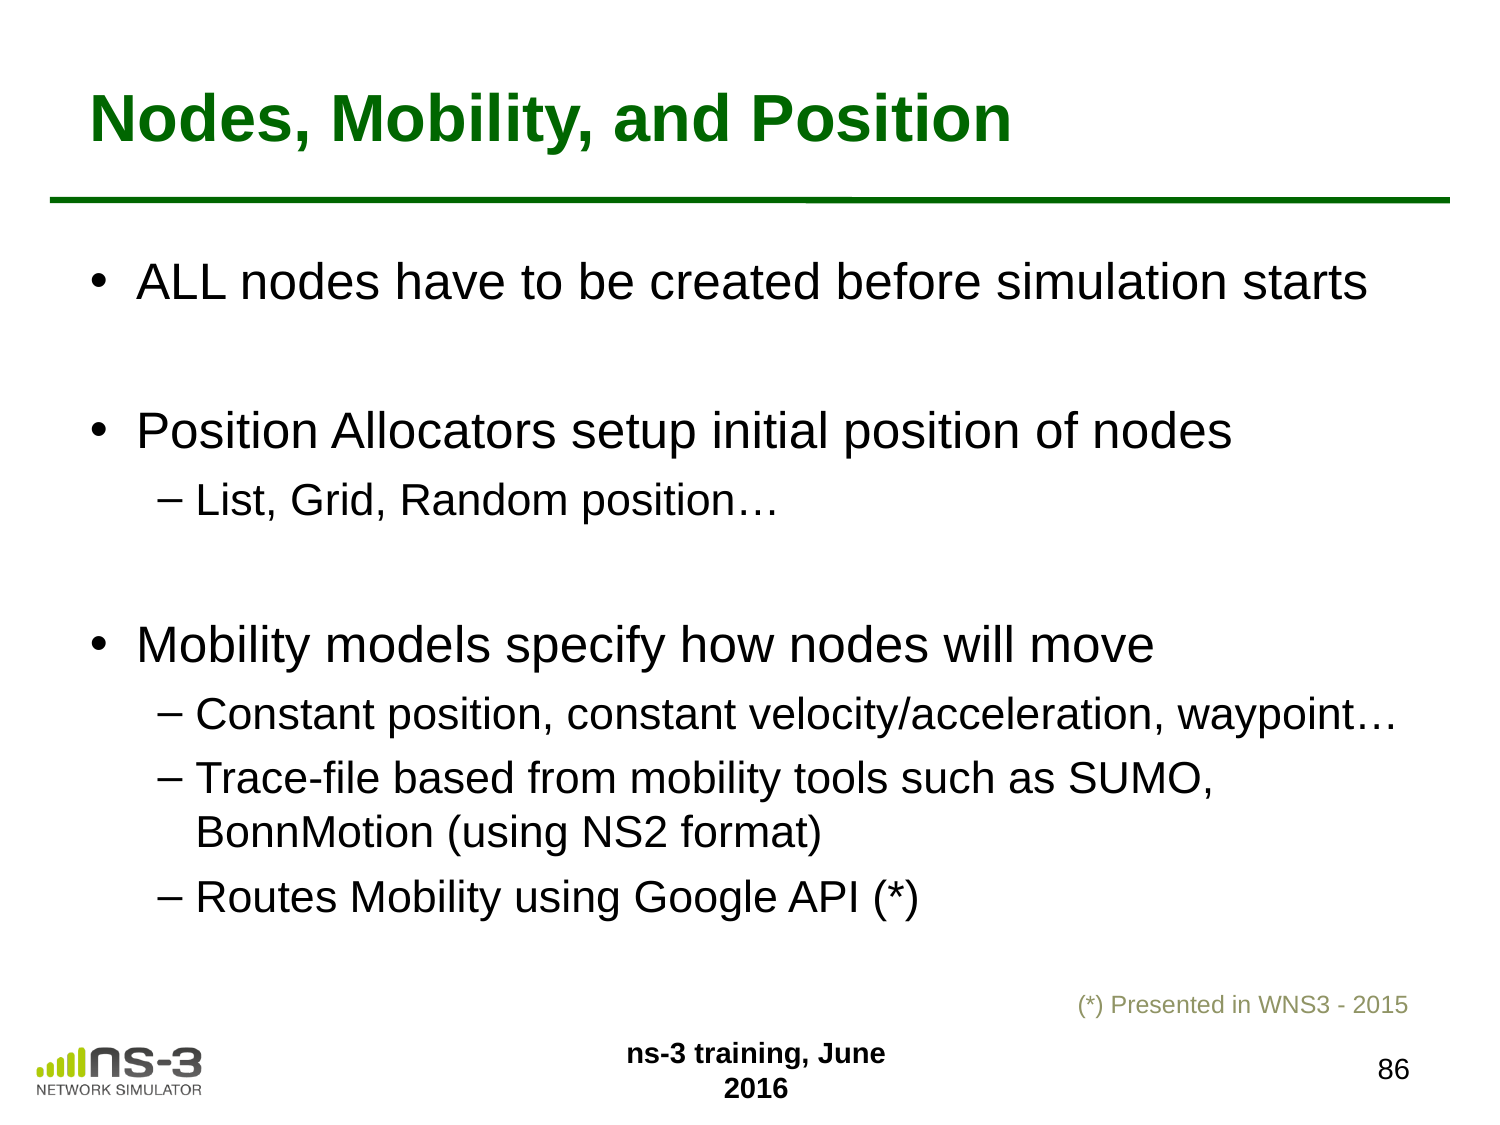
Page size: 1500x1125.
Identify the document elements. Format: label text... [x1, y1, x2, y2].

footer ns-3 training, June 2016 [574, 1026, 938, 1103]
title Nodes, Mobility, and Position [74, 44, 1421, 186]
list ALL nodes have to be created before simulation starts Position Allocators setup initial position of nodes List, Grid, Random position… Mobility models specify how nodes will move Constant position, constant velocity/acceleration, waypoint… Trace-file based from mobility tools such as SUMO, BonnMotion (using NS2 format) Routes Mobility using Google API (*) [74, 240, 1426, 984]
text_box (*) Presented in WNS3 - 2015 [1062, 981, 1500, 1026]
slide_number 86 [1074, 1042, 1426, 1103]
picture [24, 1017, 213, 1125]
